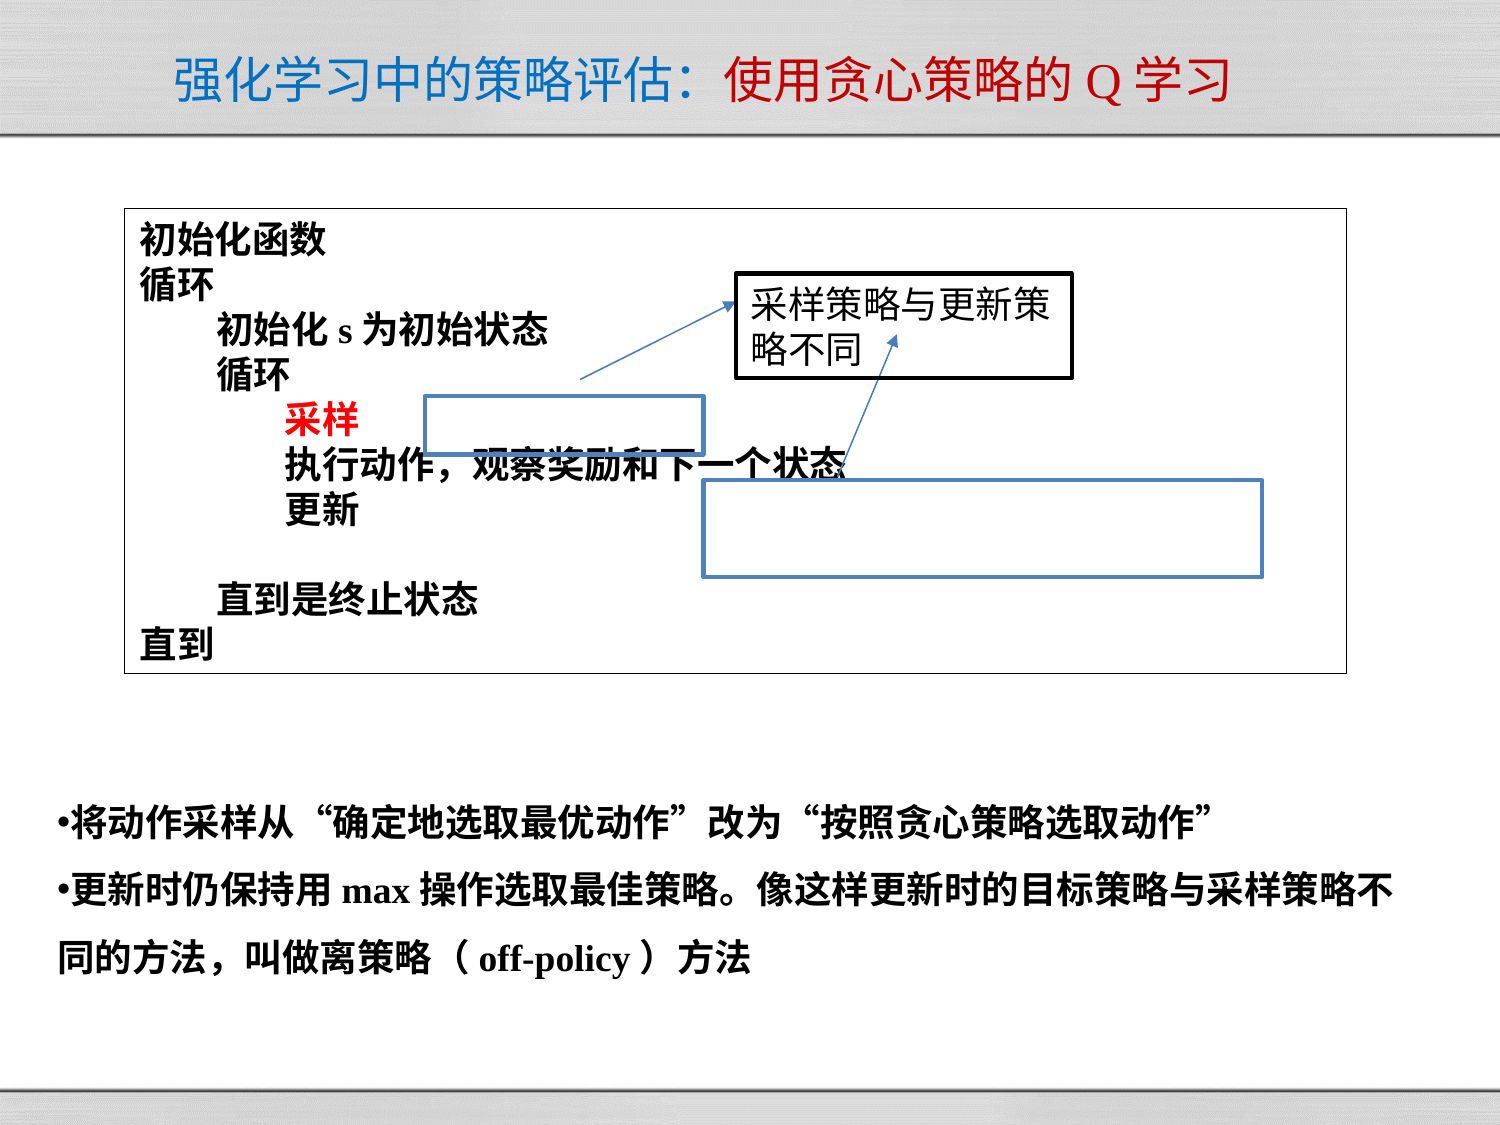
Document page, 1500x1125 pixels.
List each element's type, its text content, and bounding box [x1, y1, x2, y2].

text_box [579, 301, 737, 380]
text_box [701, 478, 1264, 579]
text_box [837, 333, 898, 477]
text_box [423, 394, 706, 457]
text_box [264, 479, 1072, 615]
text_box 采样策略与更新策略不同 [735, 273, 1072, 379]
picture [0, 0, 1500, 1125]
